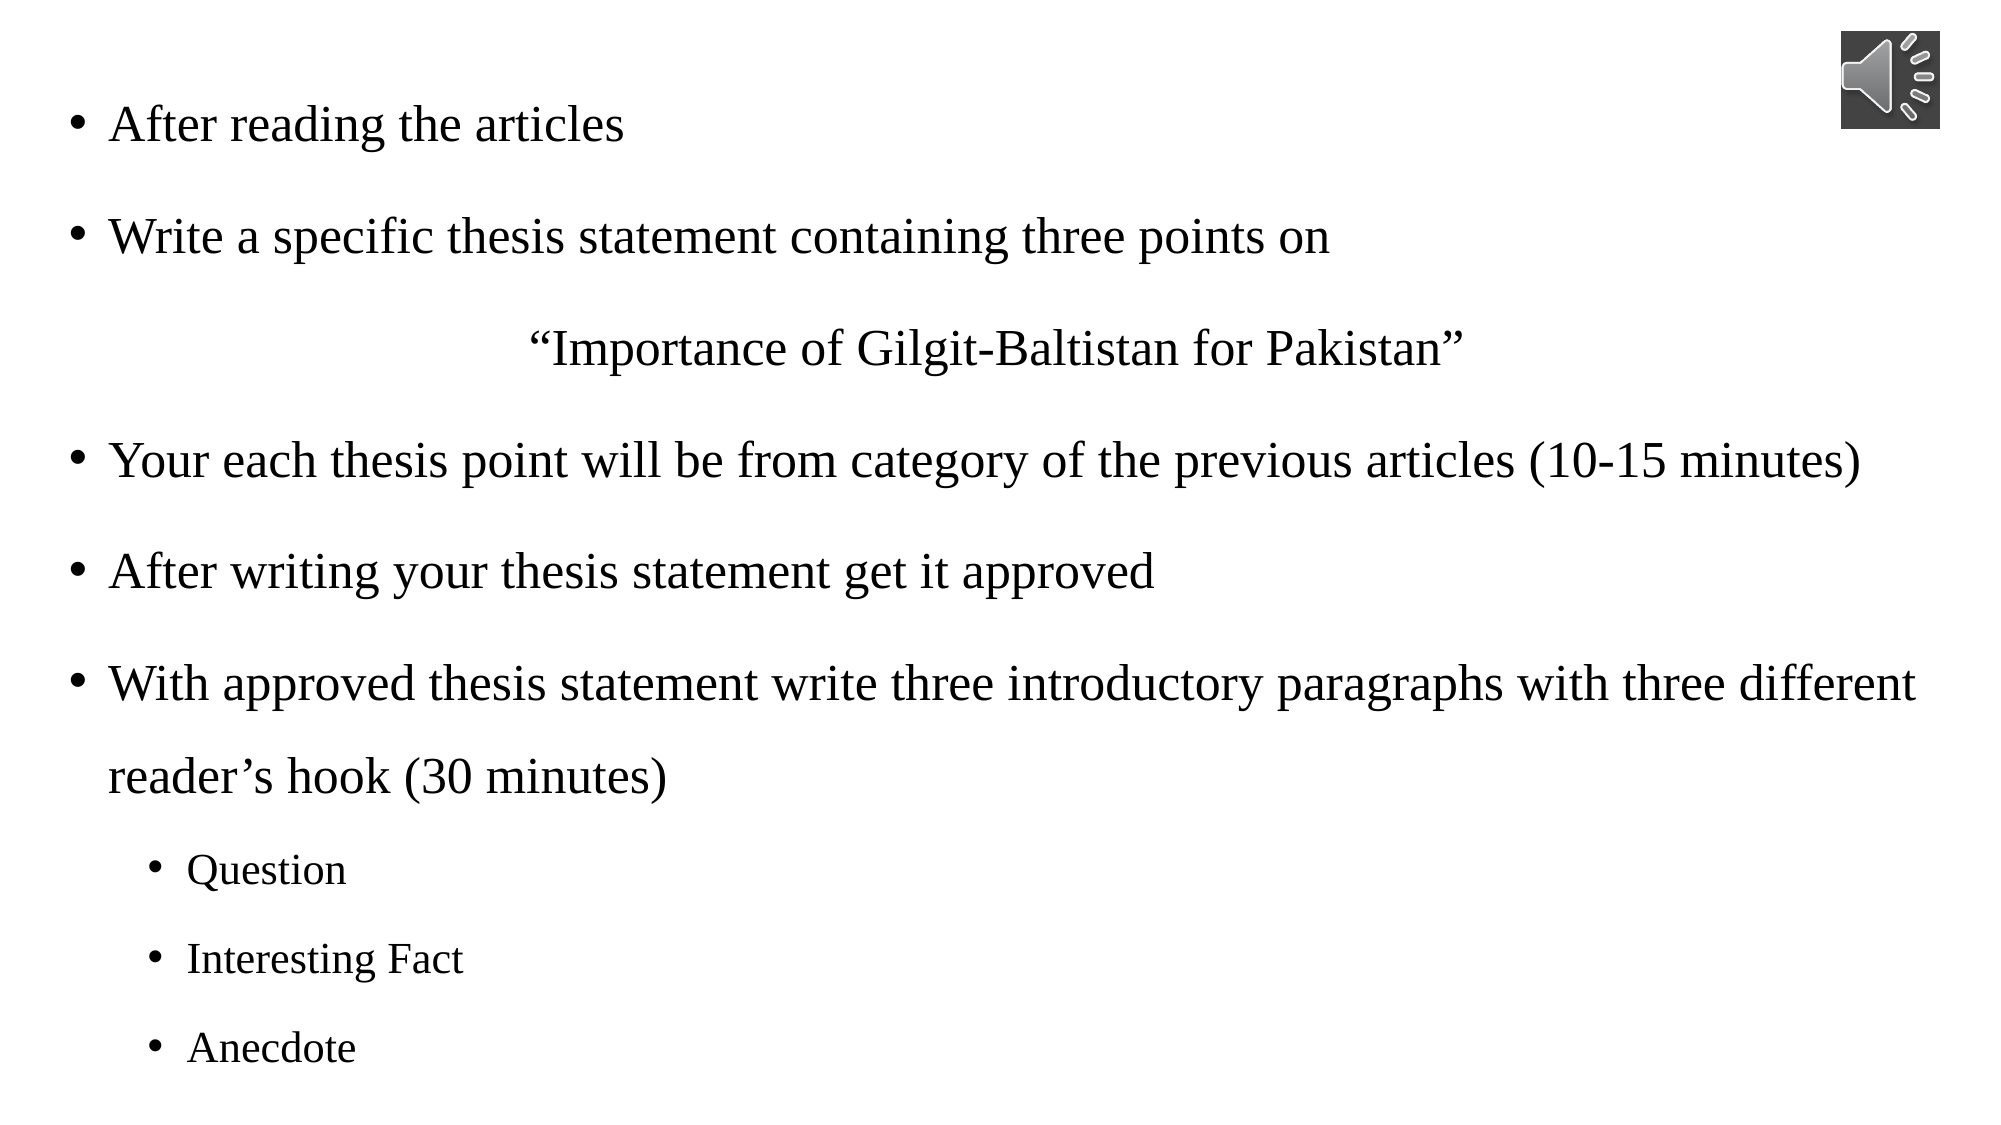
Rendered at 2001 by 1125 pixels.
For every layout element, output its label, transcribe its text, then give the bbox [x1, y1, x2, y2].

picture [1840, 29, 1941, 130]
list After reading the articles Write a specific thesis statement containing three points on “Importance of Gilgit-Baltistan for Pakistan” Your each thesis point will be from category of the previous articles (10-15 minutes) After writing your thesis statement get it approved With approved thesis statement write three introductory paragraphs with three different reader’s hook (30 minutes) Question Interesting Fact Anecdote [53, 51, 1941, 1088]
